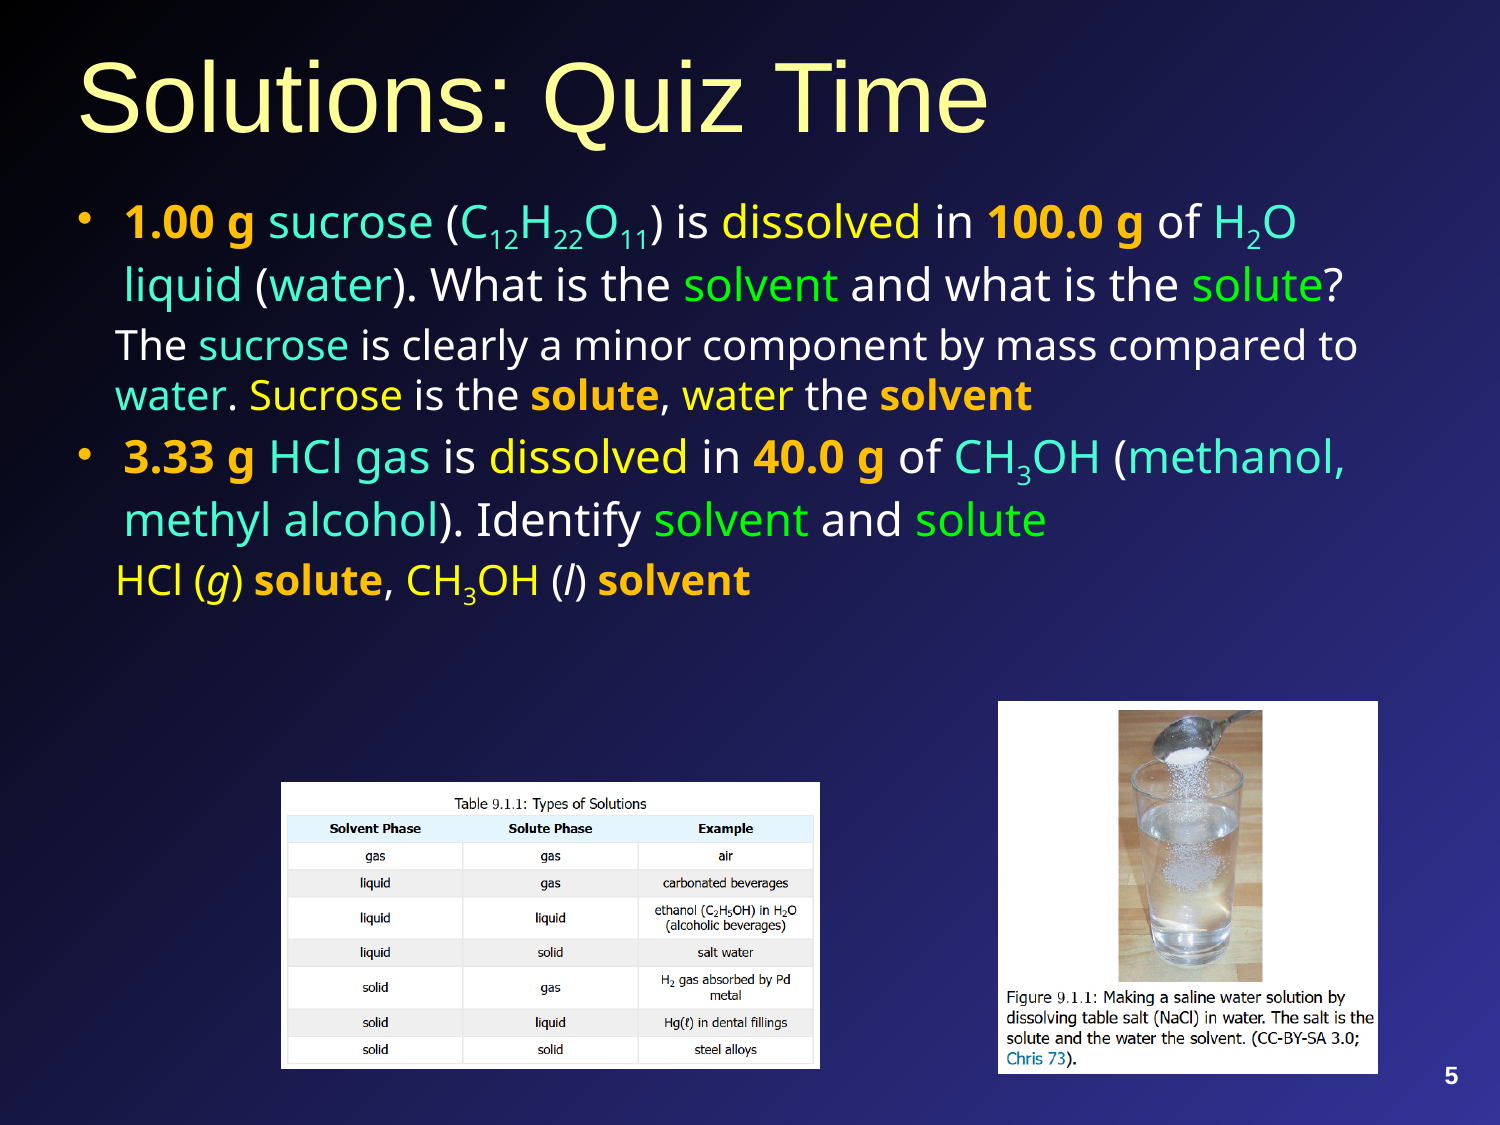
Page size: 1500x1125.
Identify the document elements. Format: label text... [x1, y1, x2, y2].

list 1.00 g sucrose (C12H22O11) is dissolved in 100.0 g of H2O liquid (water). What is the solvent and what is the solute? The sucrose is clearly a minor component by mass compared to water. Sucrose is the solute, water the solvent 3.33 g HCl gas is dissolved in 40.0 g of CH3OH (methanol, methyl alcohol). Identify solvent and solute HCl (g) solute, CH3OH (l) solvent [61, 185, 1439, 1069]
picture [998, 700, 1378, 1075]
slide_number 5 [1136, 1044, 1474, 1104]
picture [281, 782, 820, 1069]
title Solutions: Quiz Time [60, 23, 1443, 161]
